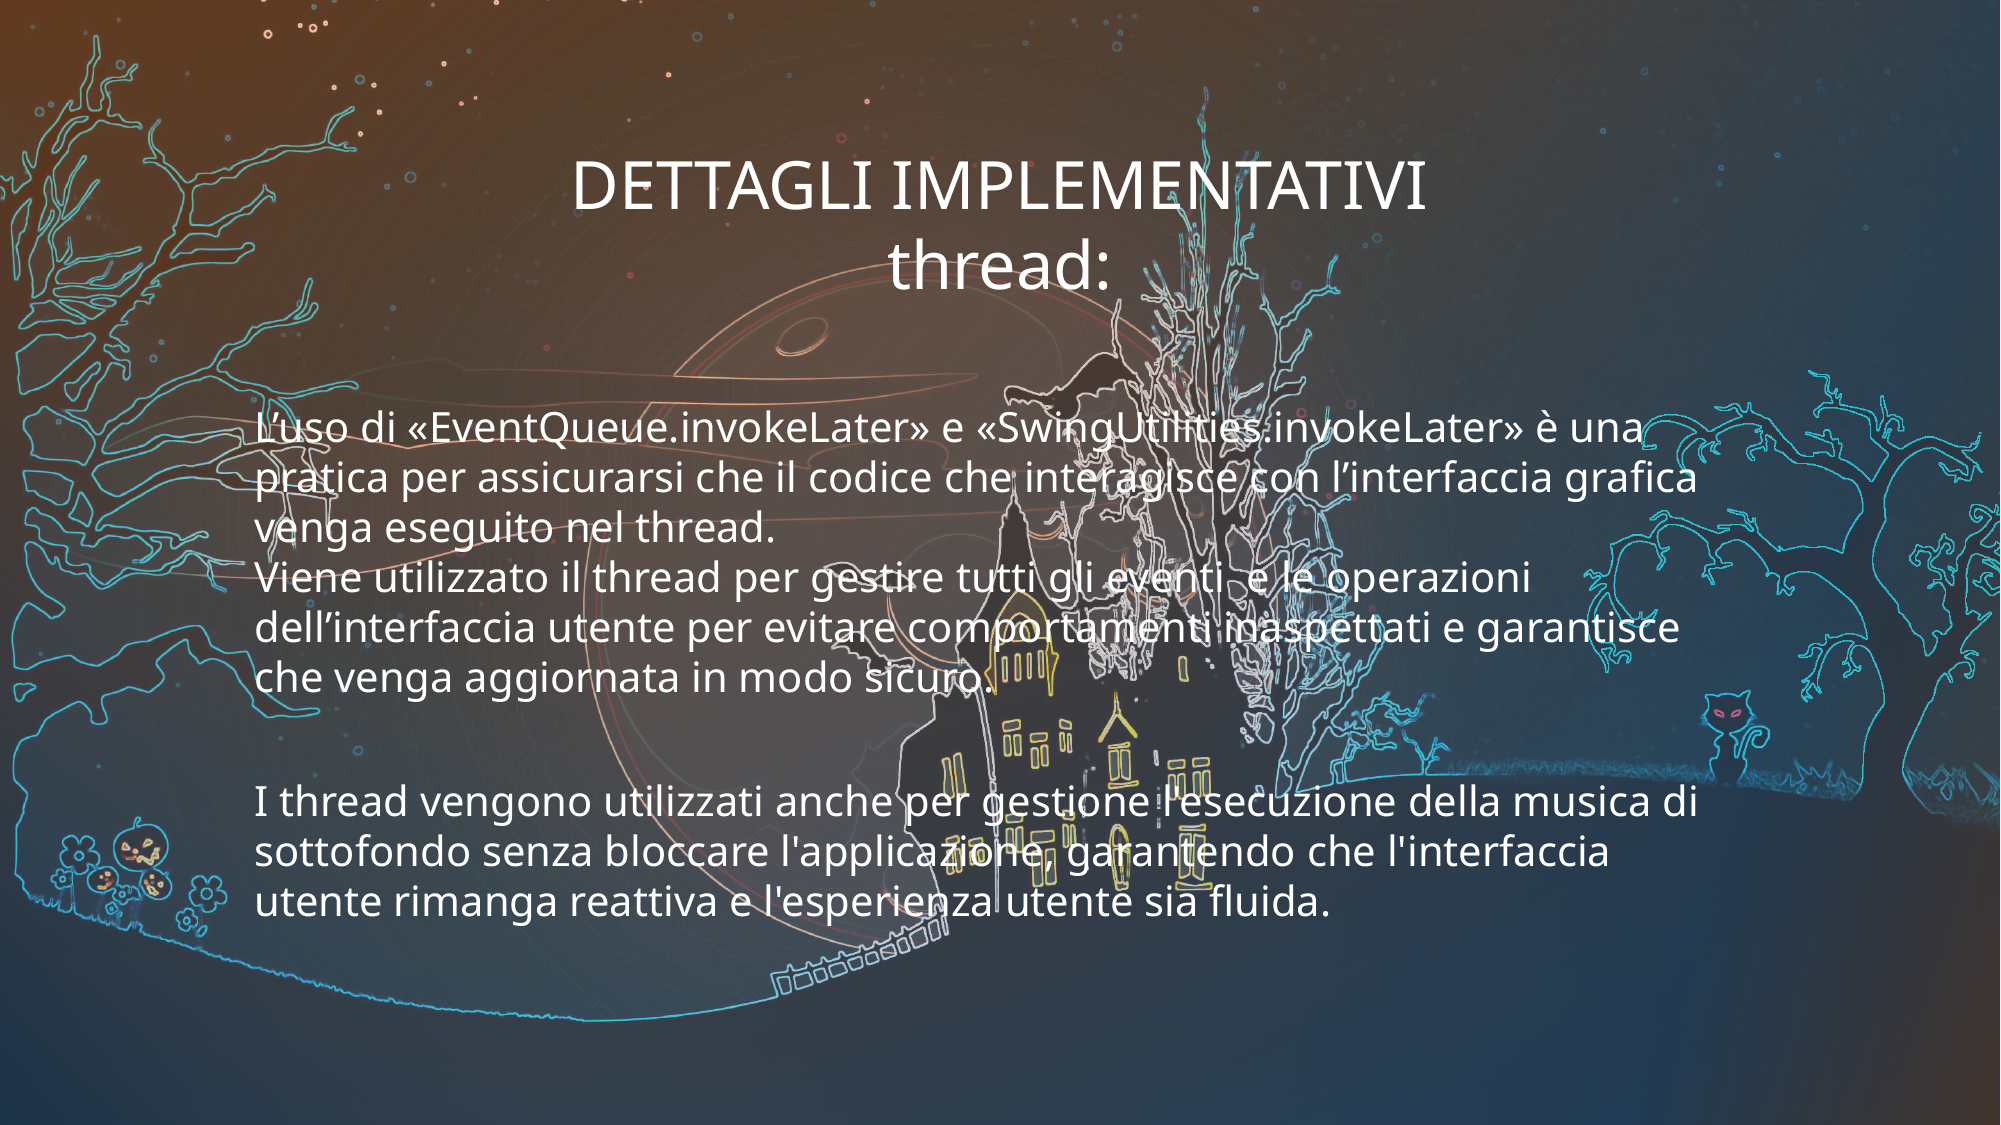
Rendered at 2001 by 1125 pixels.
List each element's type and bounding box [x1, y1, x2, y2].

list [0, 0, 2000, 1125]
